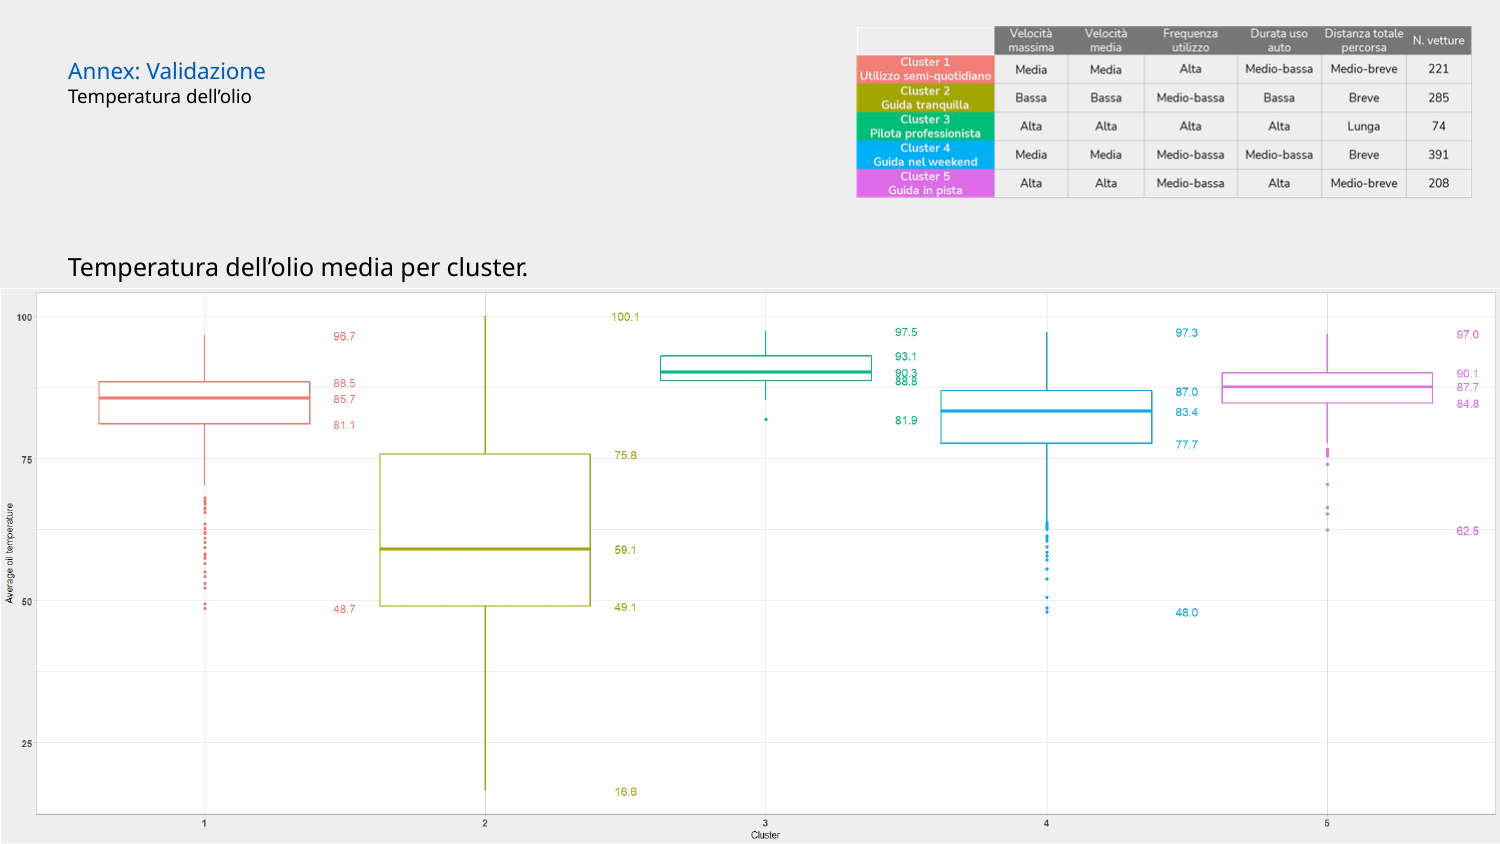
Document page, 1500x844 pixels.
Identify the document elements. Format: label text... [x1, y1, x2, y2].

list Temperatura dell’olio media per cluster. [53, 244, 918, 287]
picture [0, 288, 1500, 844]
title Annex: Validazione Temperatura dell’olio [53, 49, 850, 115]
picture [855, 23, 1472, 206]
